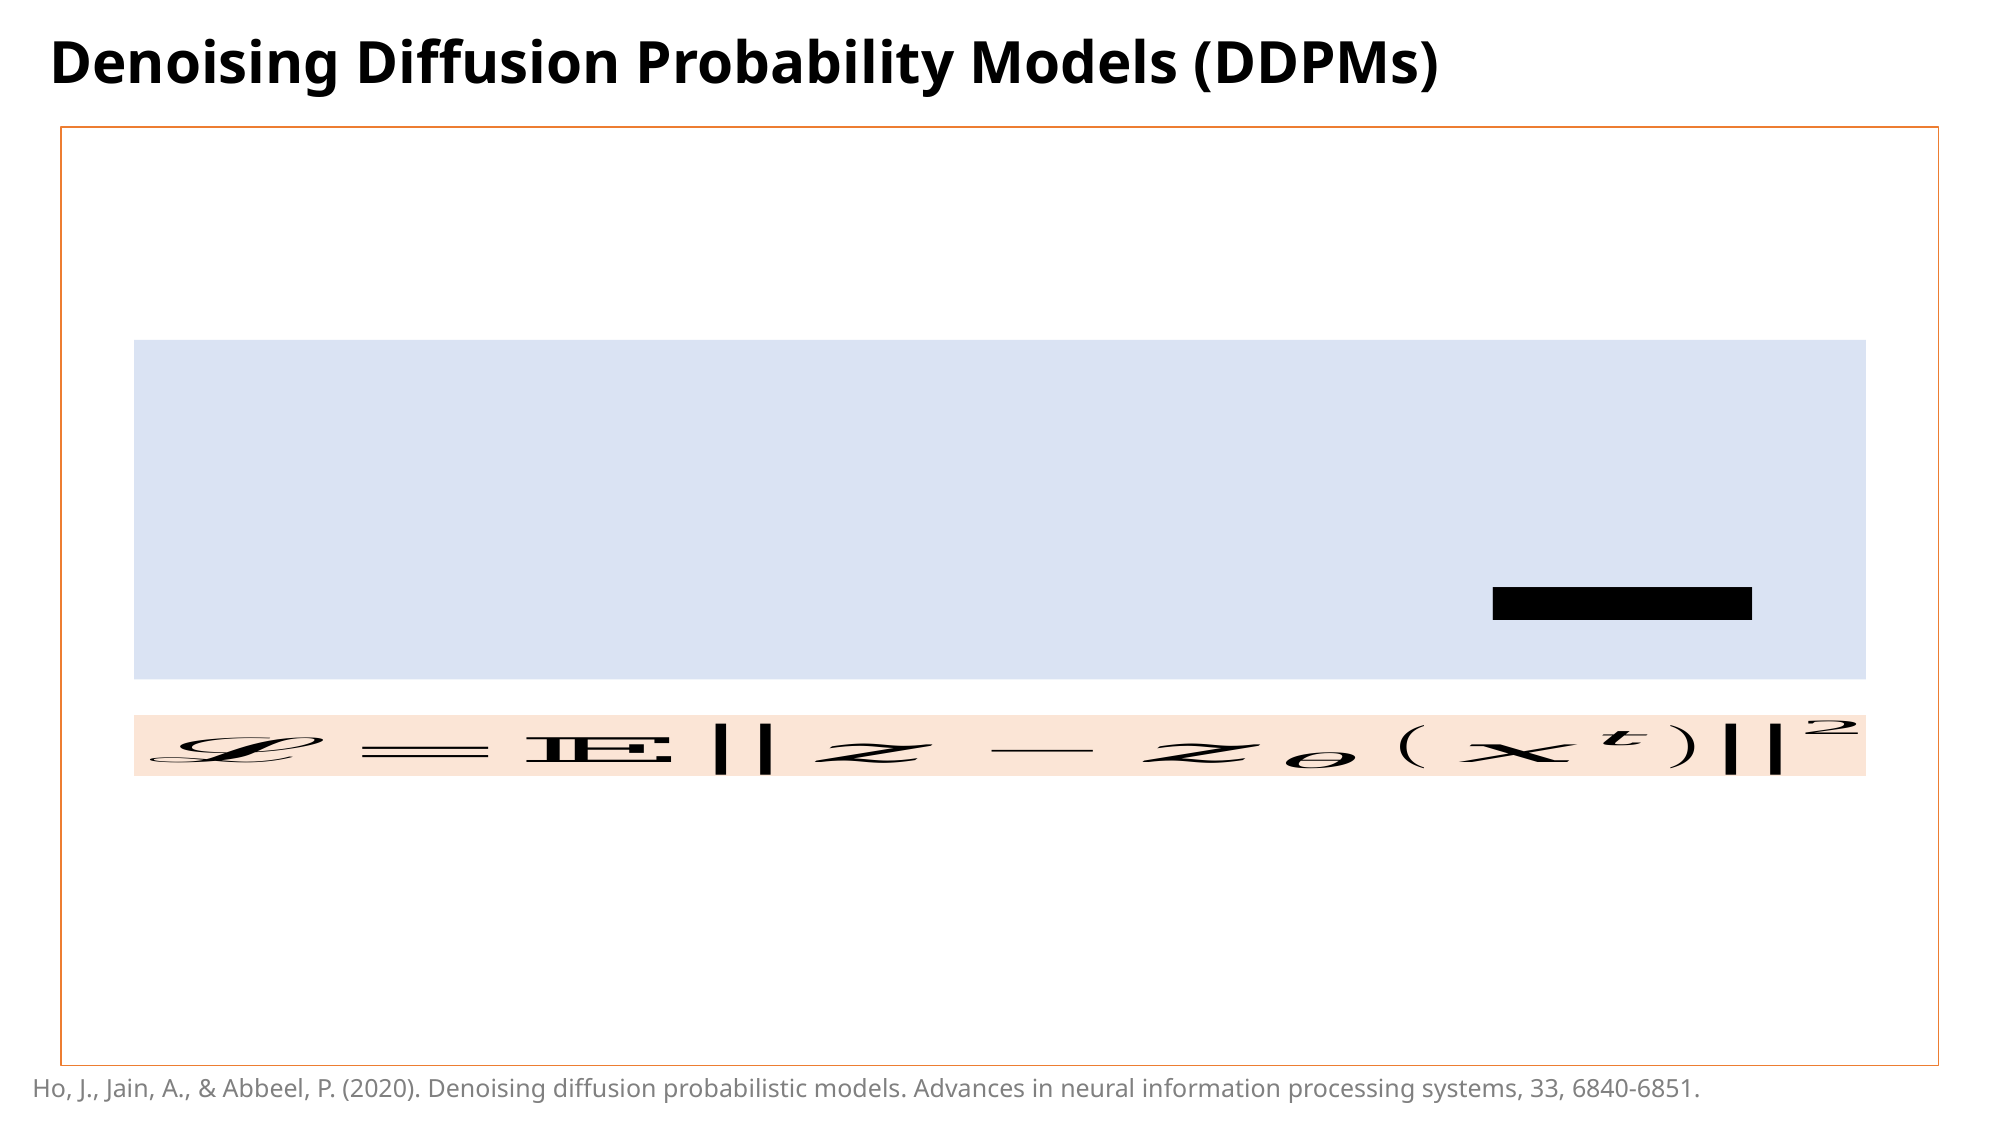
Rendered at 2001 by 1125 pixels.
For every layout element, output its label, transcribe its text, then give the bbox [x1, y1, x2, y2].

text_box Ho, J., Jain, A., & Abbeel, P. (2020). Denoising diffusion probabilistic models. Advances in neural information processing systems, 33, 6840-6851. [17, 1065, 1887, 1111]
title Denoising Diffusion Probability Models (DDPMs) [34, 2, 1760, 128]
text_box [61, 127, 1939, 1066]
